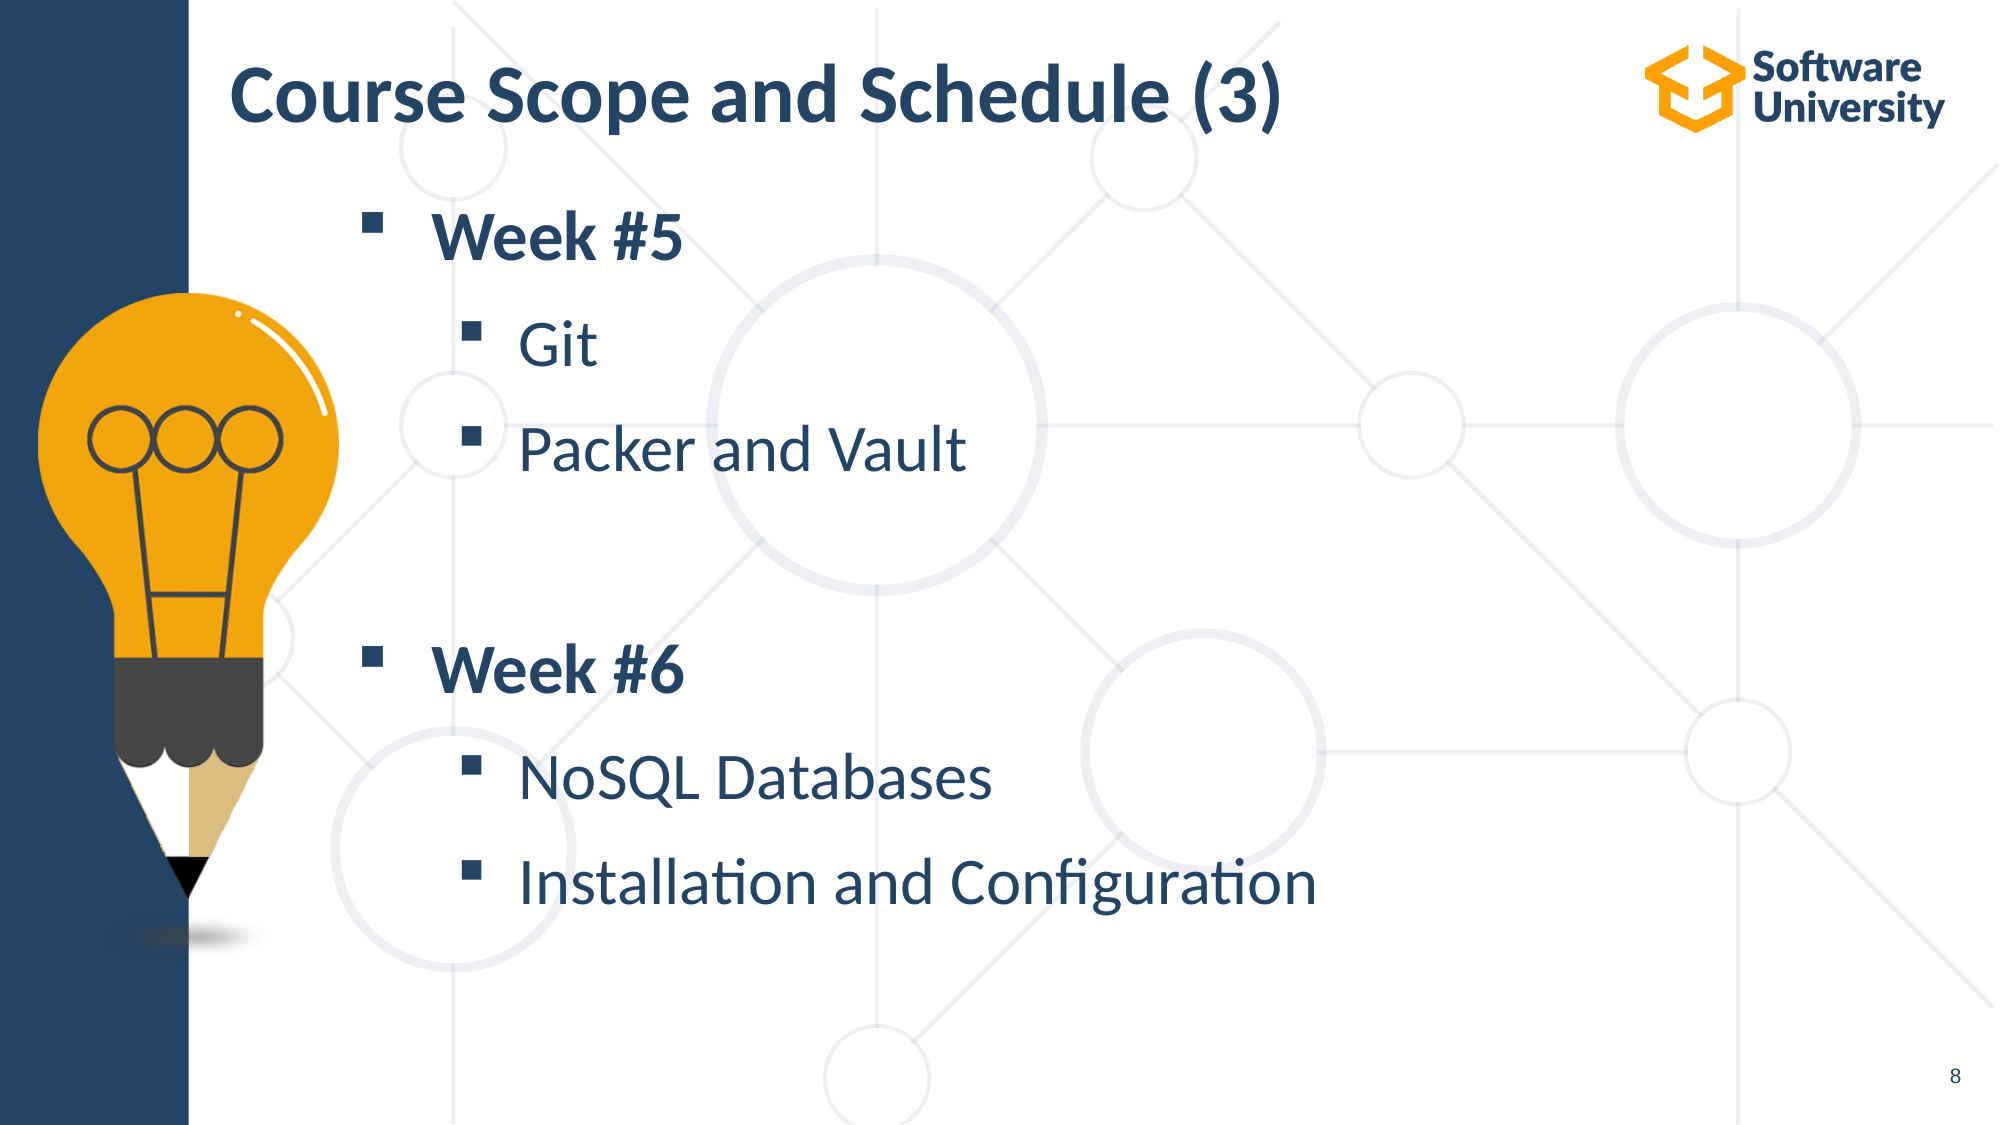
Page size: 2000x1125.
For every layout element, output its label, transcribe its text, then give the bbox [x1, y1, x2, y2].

title Course Scope and Schedule (3) [212, 16, 1591, 162]
slide_number 8 [1896, 1049, 1968, 1101]
list Week #5 Git Packer and Vault Week #6 NoSQL Databases Installation and Configuration [338, 183, 1968, 1050]
picture [1645, 45, 1945, 133]
picture [38, 293, 338, 961]
